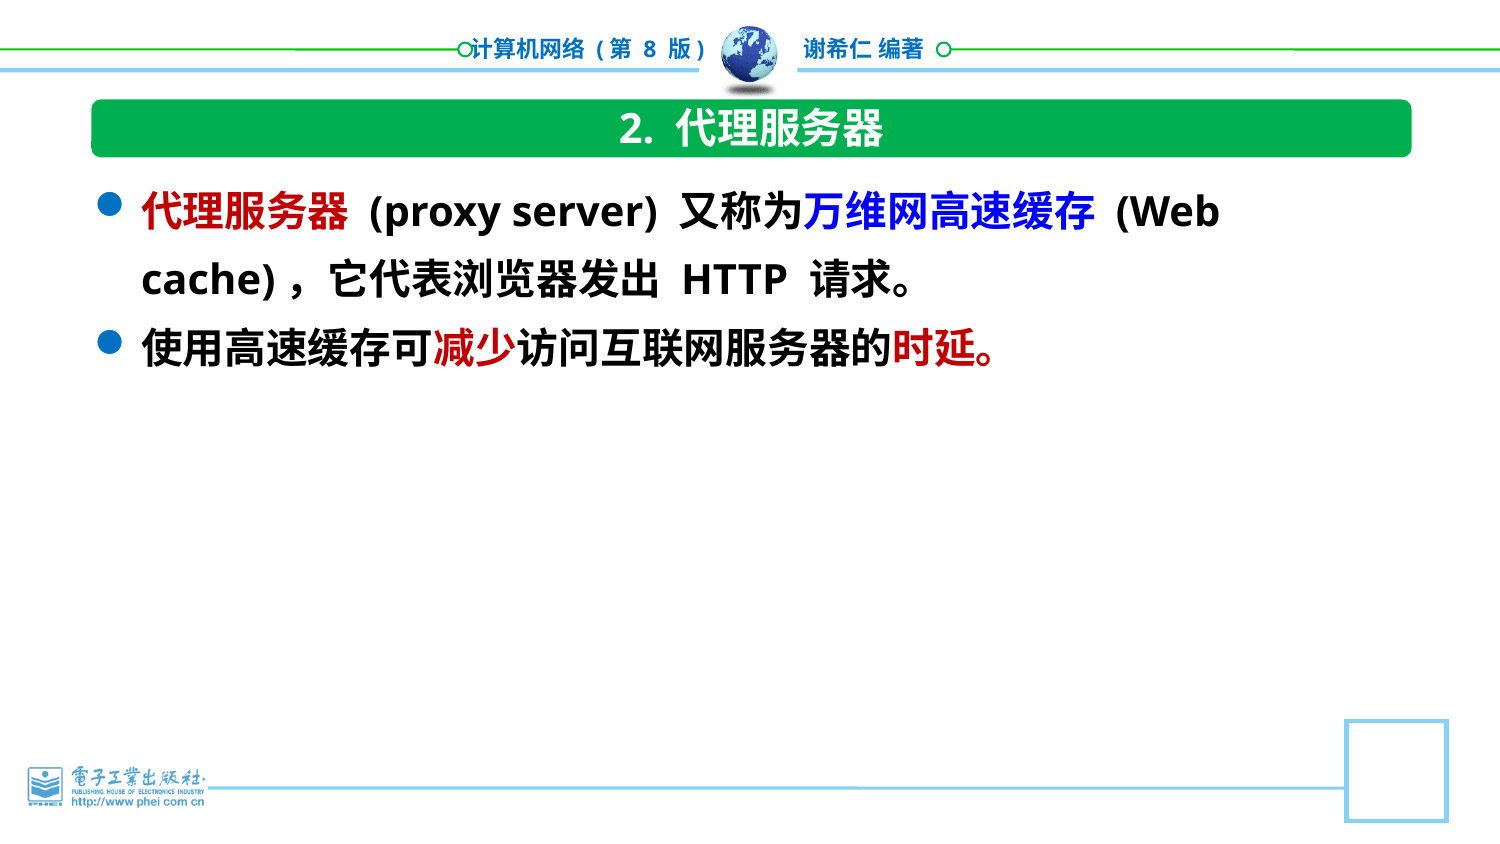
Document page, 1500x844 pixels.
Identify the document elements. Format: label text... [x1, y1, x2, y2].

picture [719, 24, 779, 93]
picture [23, 764, 208, 809]
text_box [91, 99, 604, 158]
text_box [899, 99, 1412, 158]
text_box 代理服务器 (proxy server) 又称为万维网高速缓存 (Web cache)，它代表浏览器发出 HTTP 请求。 使用高速缓存可减少访问互联网服务器的时延。 [79, 158, 1426, 380]
text_box 2. 代理服务器 [604, 93, 899, 158]
